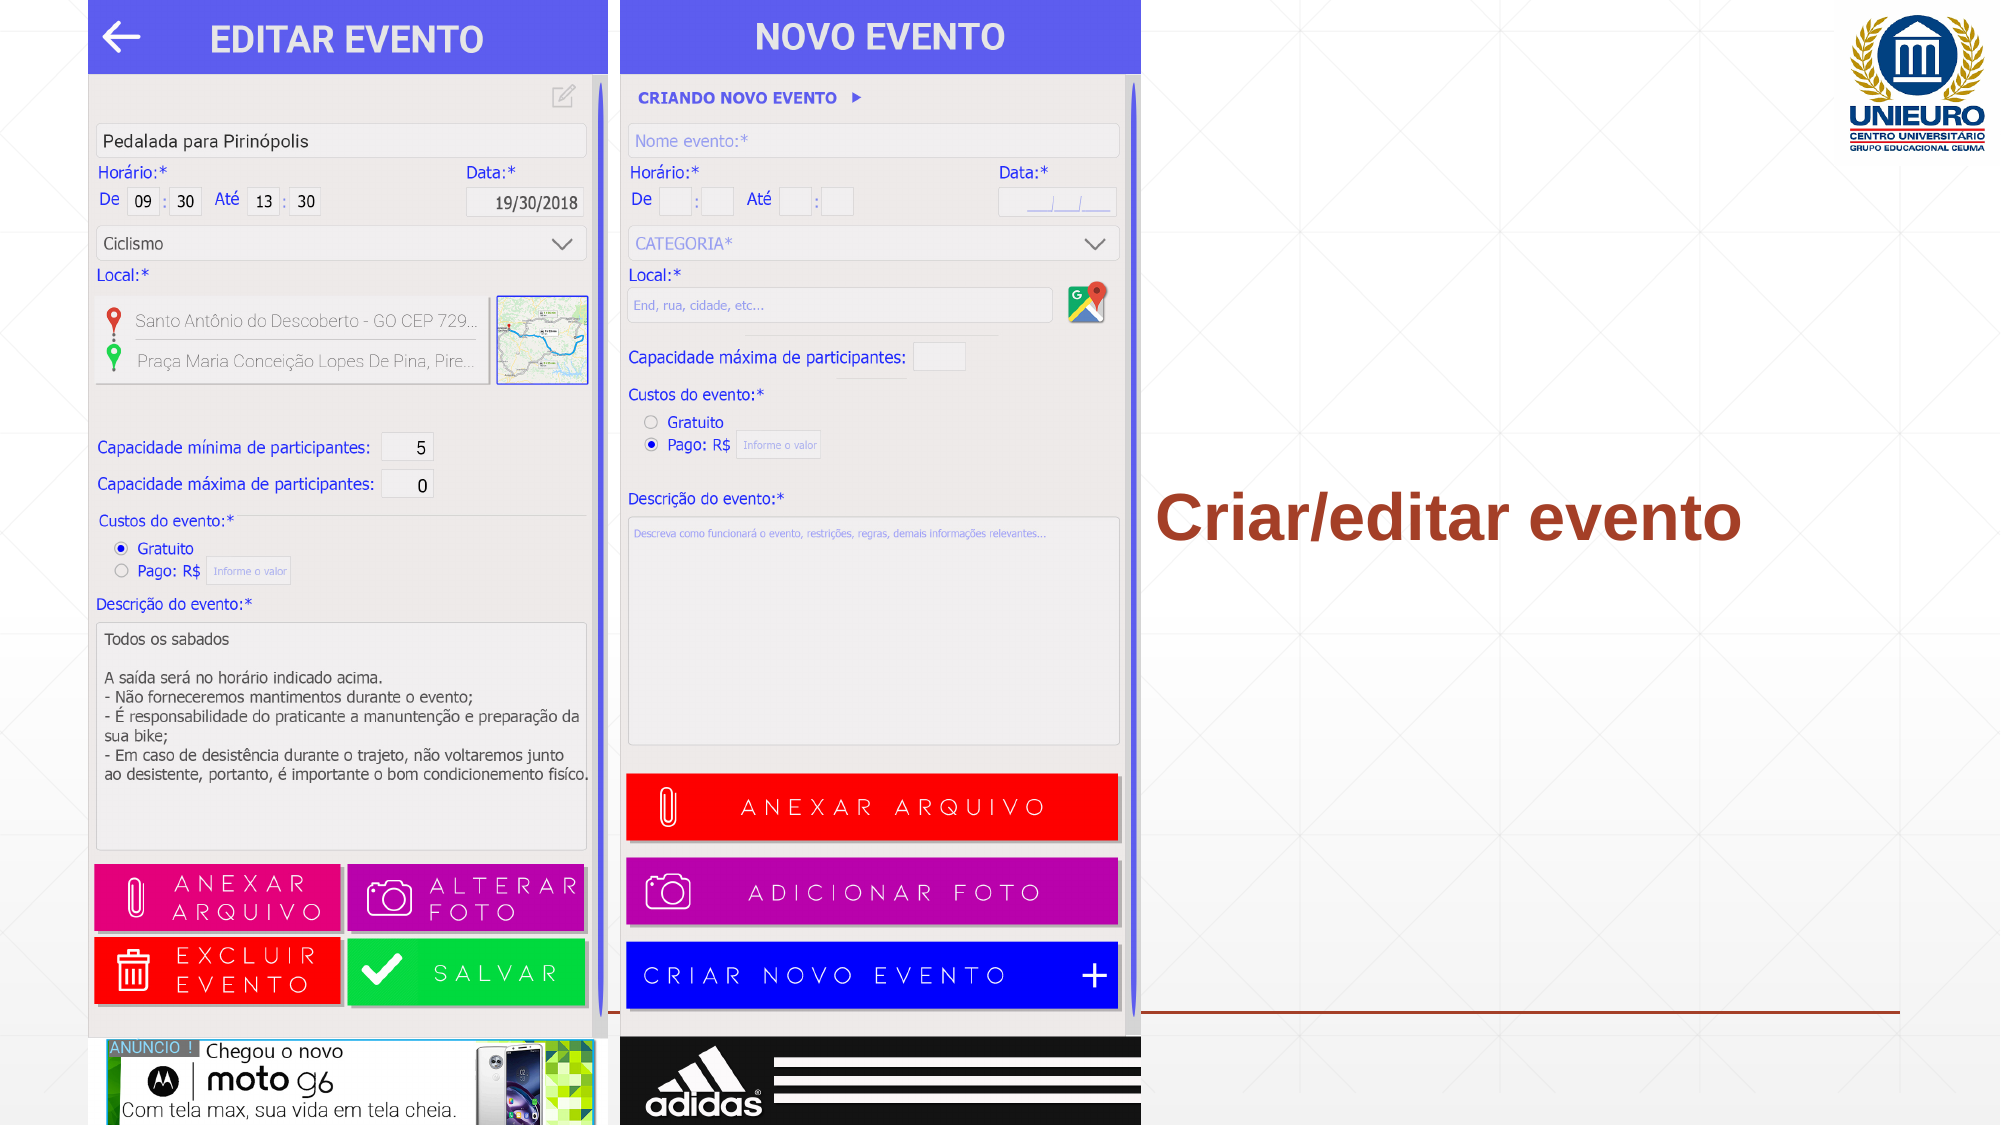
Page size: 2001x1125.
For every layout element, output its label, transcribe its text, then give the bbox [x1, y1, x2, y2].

picture [1834, 0, 2000, 166]
picture [88, 0, 608, 1125]
picture [620, 0, 1141, 1125]
title Criar/editar evento [1141, 375, 2000, 563]
